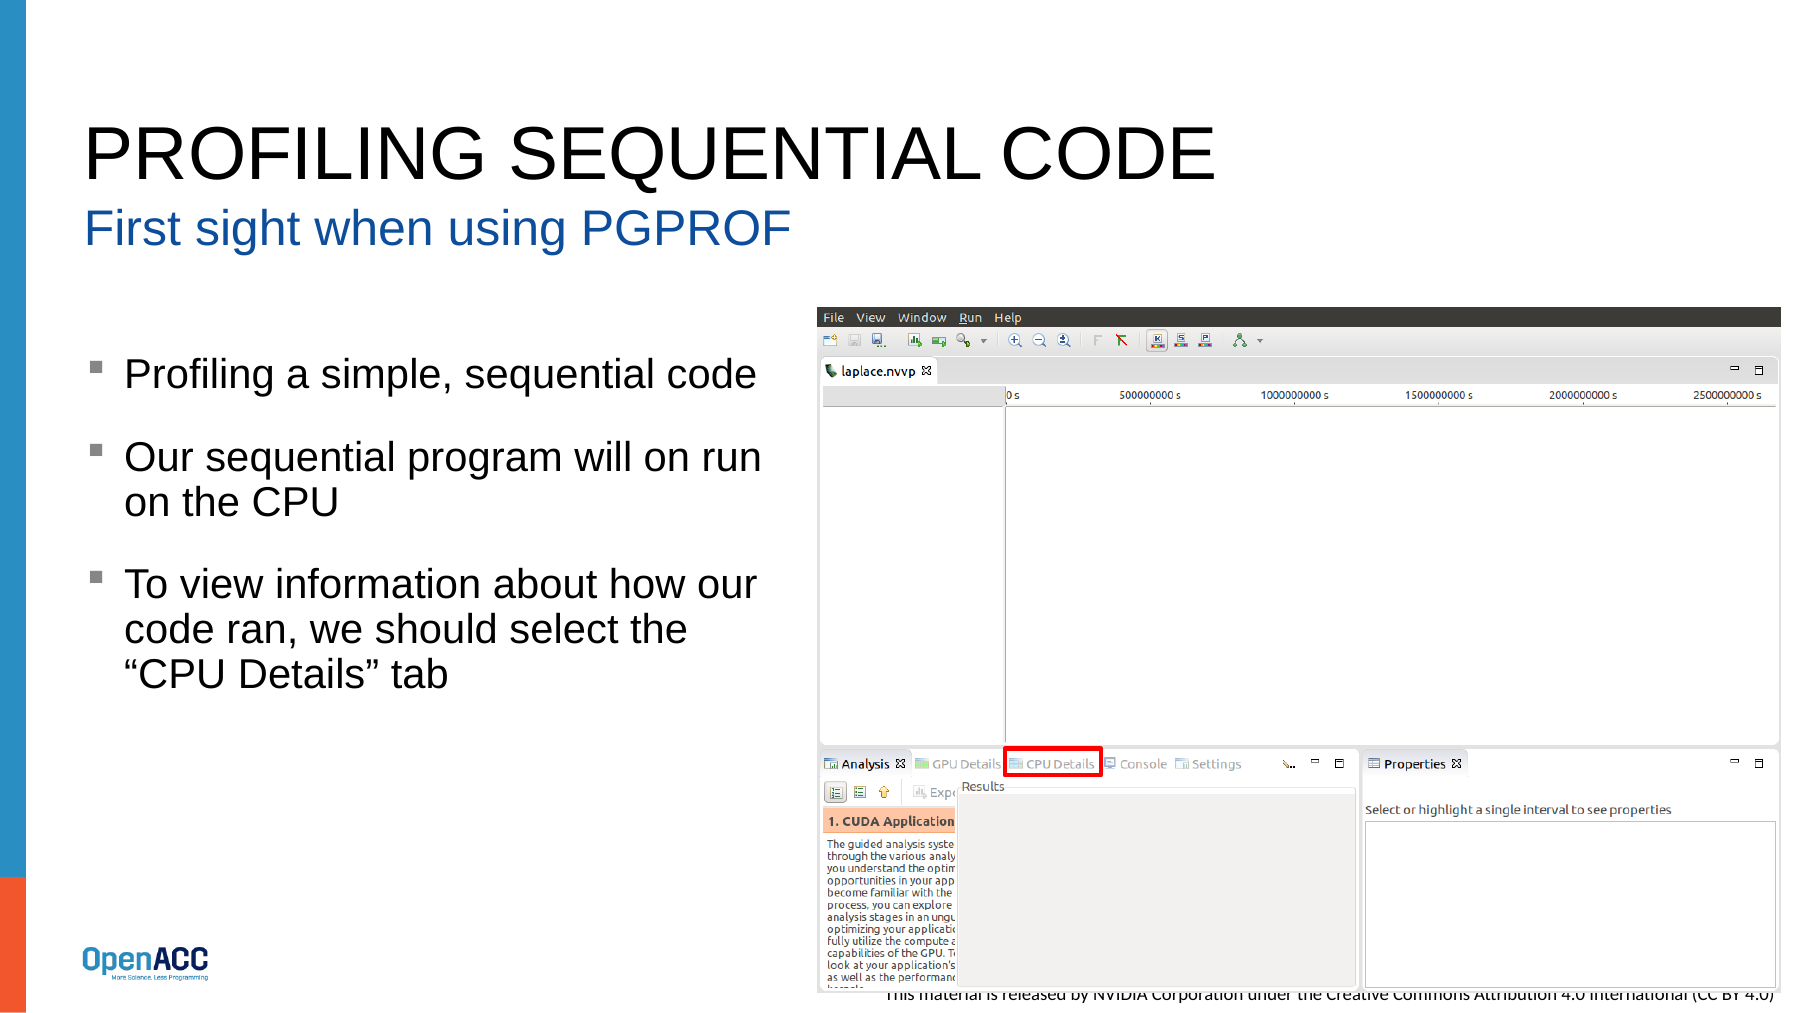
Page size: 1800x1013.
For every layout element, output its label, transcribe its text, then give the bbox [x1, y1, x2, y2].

title Profiling sequential code [68, 106, 1706, 194]
list Profiling a simple, sequential code Our sequential program will on run on the CPU To view information about how our code ran, we should select the “CPU Details” tab [71, 344, 807, 956]
list First sight when using PGPROF [68, 194, 1706, 282]
picture [817, 307, 1781, 993]
picture [81, 956, 208, 981]
